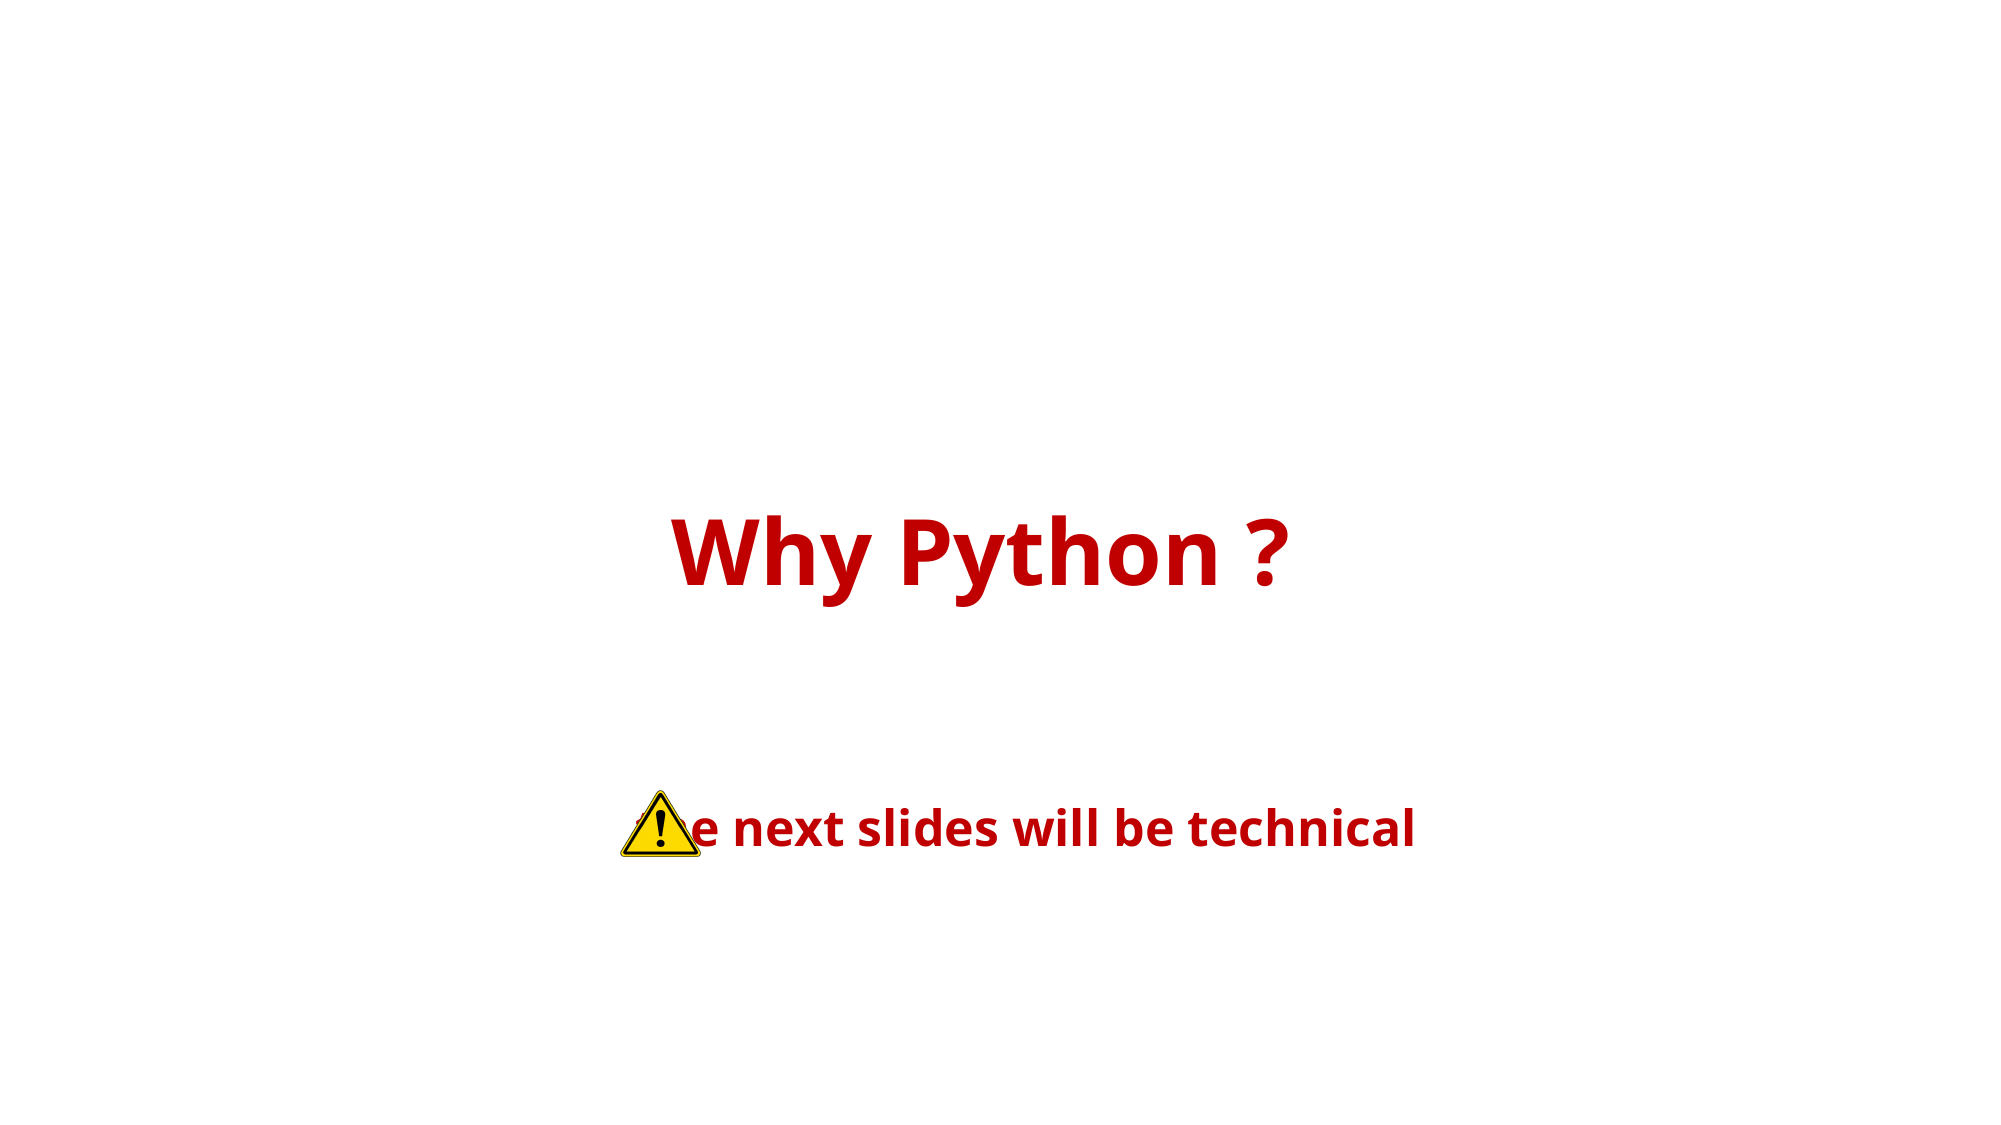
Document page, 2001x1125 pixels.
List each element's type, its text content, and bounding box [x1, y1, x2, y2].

picture [620, 790, 701, 857]
title Why Python ? the next slides will be technical [118, 454, 1844, 908]
